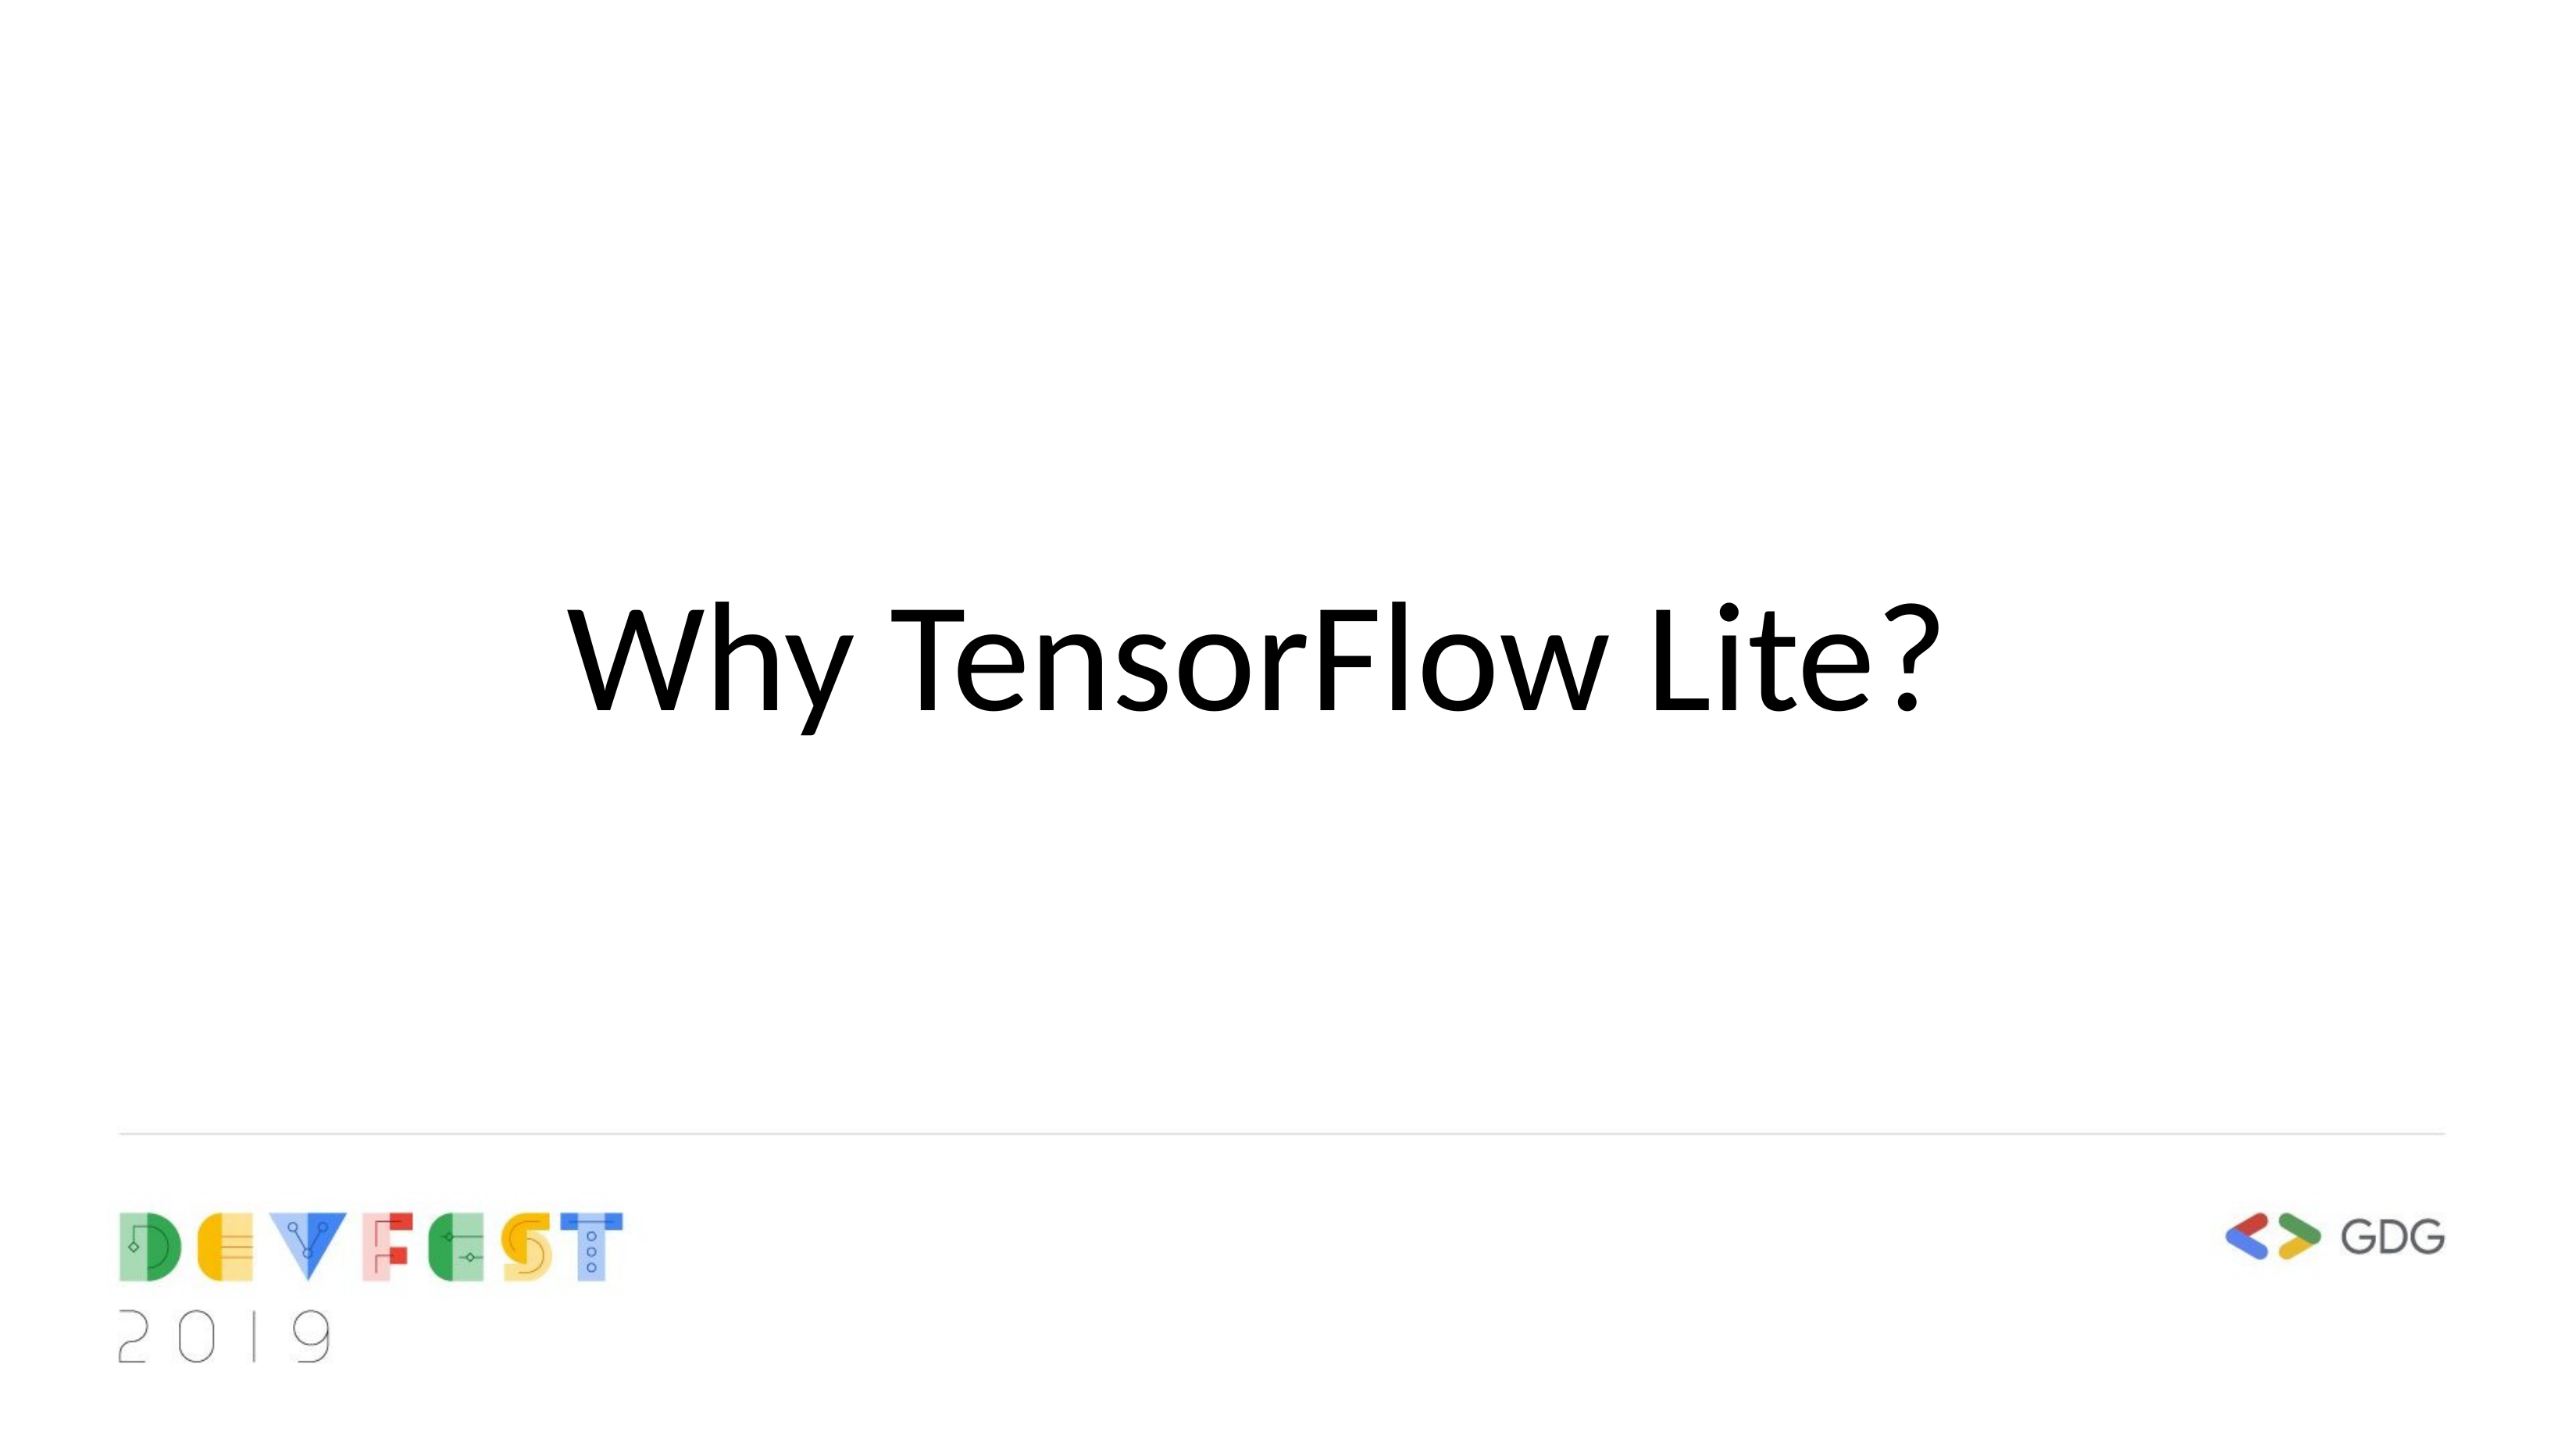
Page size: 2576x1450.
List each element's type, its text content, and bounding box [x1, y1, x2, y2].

text_box Why TensorFlow Lite? [555, 548, 2000, 748]
text_box [107, 1127, 2447, 1364]
